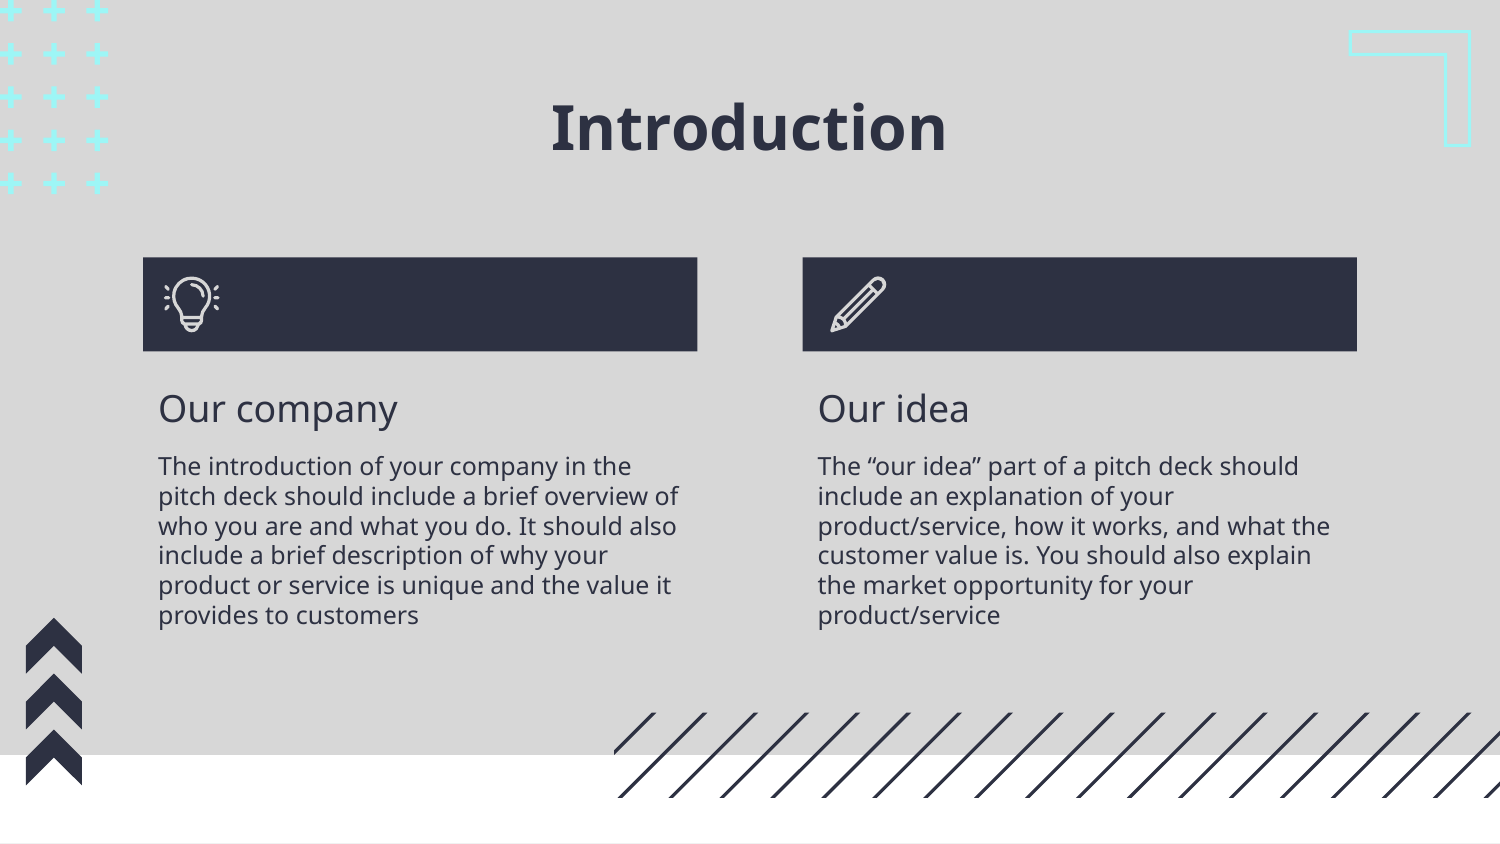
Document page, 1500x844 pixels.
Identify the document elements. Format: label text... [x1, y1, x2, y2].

subtitle Our idea [802, 352, 1357, 435]
subtitle The introduction of your company in the pitch deck should include a brief overview of who you are and what you do. It should also include a brief description of why your product or service is unique and the value it provides to customers [143, 446, 698, 618]
text_box [802, 257, 1357, 352]
subtitle Our company [143, 352, 698, 446]
text_box [143, 257, 698, 352]
title Introduction [118, 72, 1382, 167]
subtitle The “our idea” part of a pitch deck should include an explanation of your product/service, how it works, and what the customer value is. You should also explain the market opportunity for your product/service [802, 435, 1357, 618]
text_box [830, 276, 887, 333]
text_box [163, 276, 220, 333]
